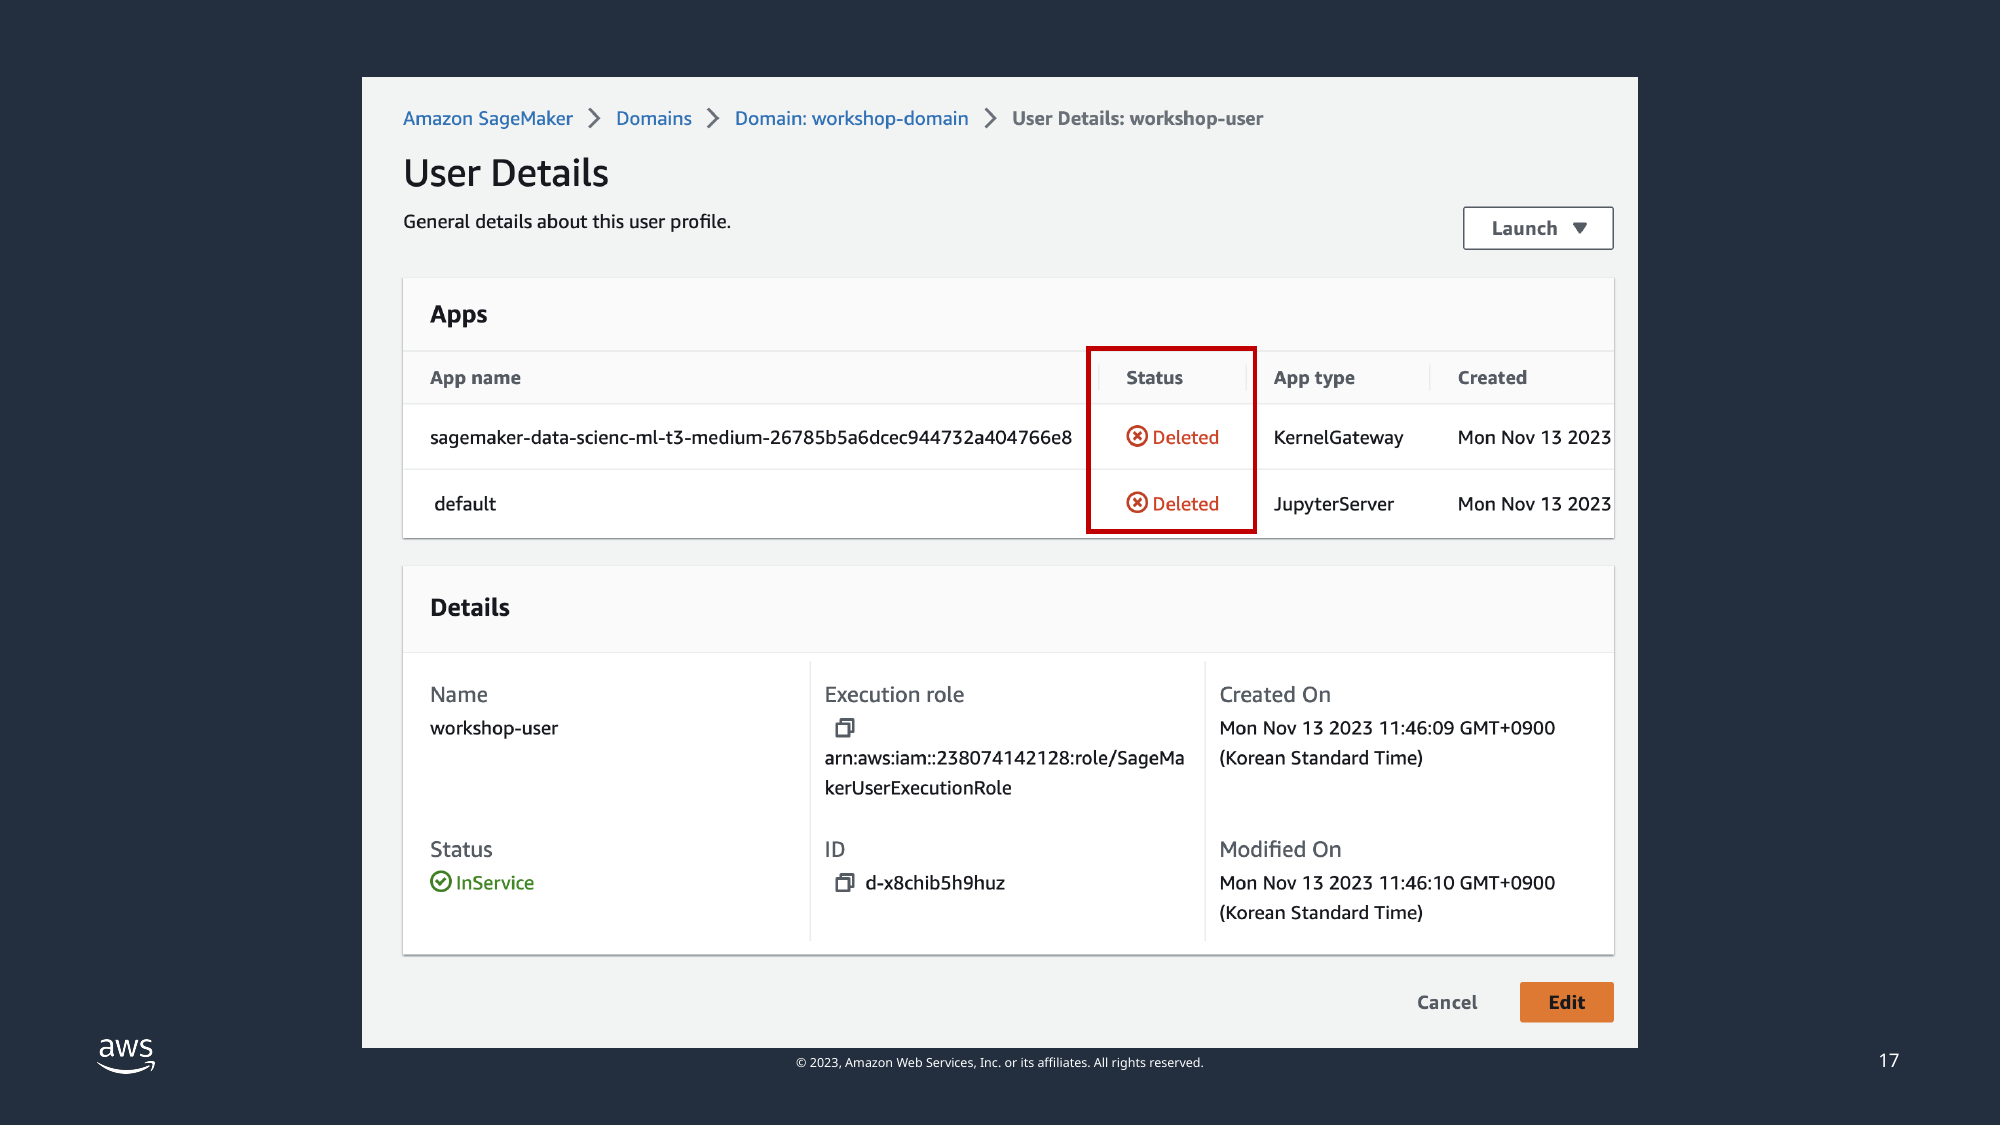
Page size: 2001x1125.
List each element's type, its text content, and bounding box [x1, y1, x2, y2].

picture [362, 77, 1638, 1048]
slide_number 17 [1464, 1031, 1915, 1092]
picture [97, 1039, 155, 1074]
